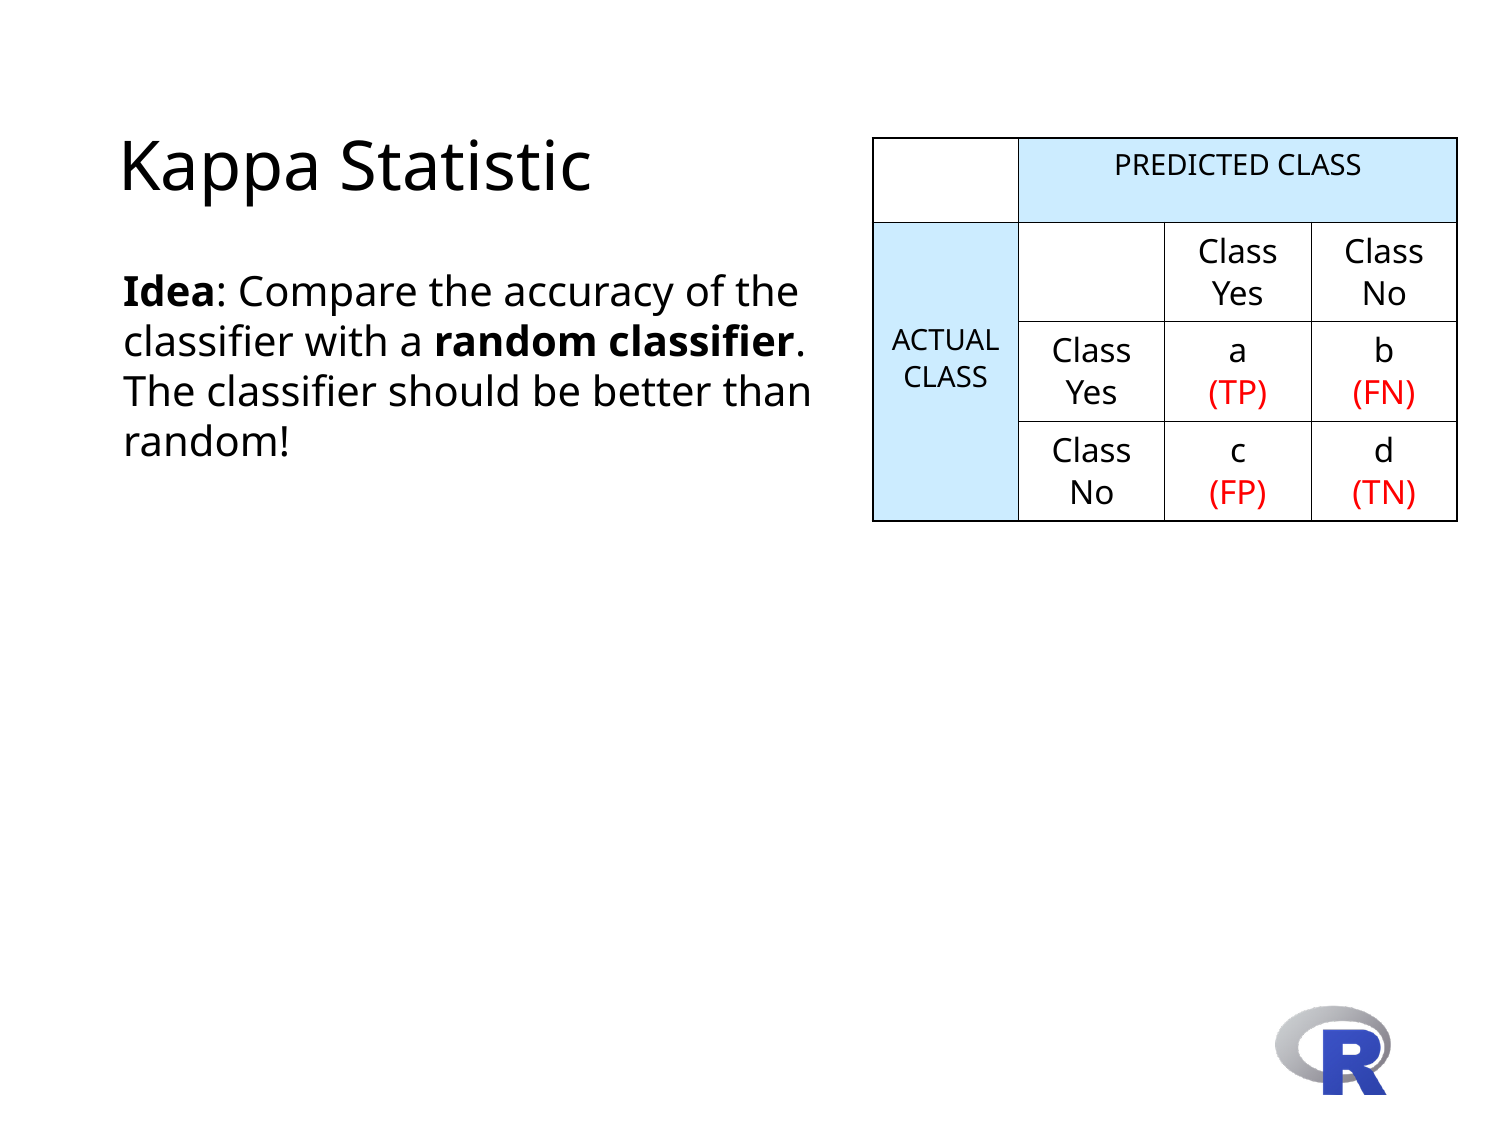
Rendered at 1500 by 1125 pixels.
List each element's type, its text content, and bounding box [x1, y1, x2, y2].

text_box Idea: Compare the accuracy of the classifier with a random classifier. The classifier should be better than random! [108, 257, 844, 513]
title Kappa Statistic [103, 59, 1397, 278]
table_header [874, 139, 1018, 222]
table_cell Class No [1019, 422, 1164, 520]
table_cell a (TP) [1165, 322, 1311, 421]
table_header PREDICTED CLASS [1019, 139, 1456, 222]
picture [1274, 1005, 1391, 1095]
table_cell Class No [1312, 223, 1456, 321]
table_cell Class Yes [1165, 223, 1311, 321]
table_cell b (FN) [1312, 322, 1456, 421]
table_cell ACTUAL CLASS [874, 223, 1018, 520]
table_cell d (TN) [1312, 422, 1456, 520]
table_cell [1019, 223, 1164, 321]
table_cell Class Yes [1019, 322, 1164, 421]
table_cell c (FP) [1165, 422, 1311, 520]
